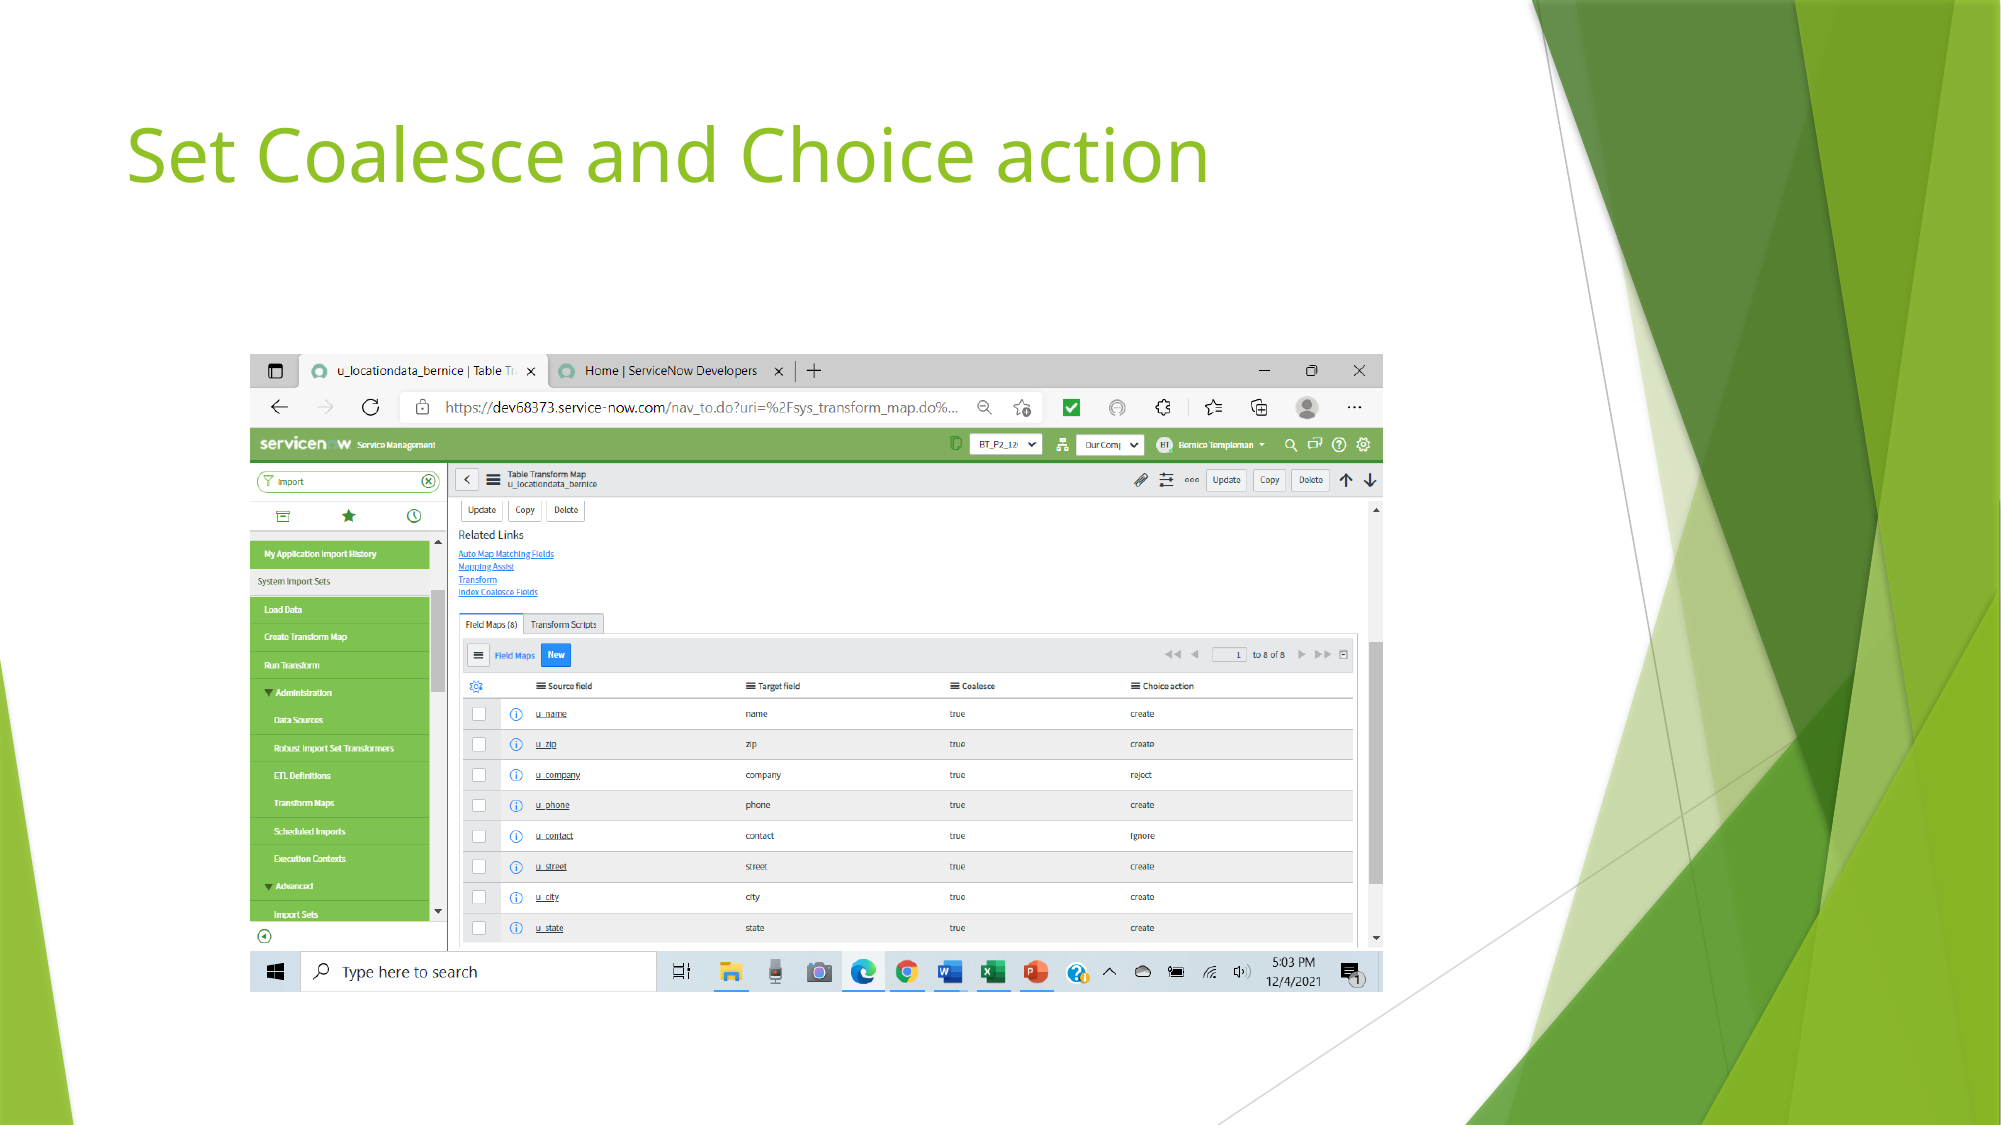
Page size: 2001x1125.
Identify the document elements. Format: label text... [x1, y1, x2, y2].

title Set Coalesce and Choice action [111, 99, 1522, 317]
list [249, 353, 1384, 992]
